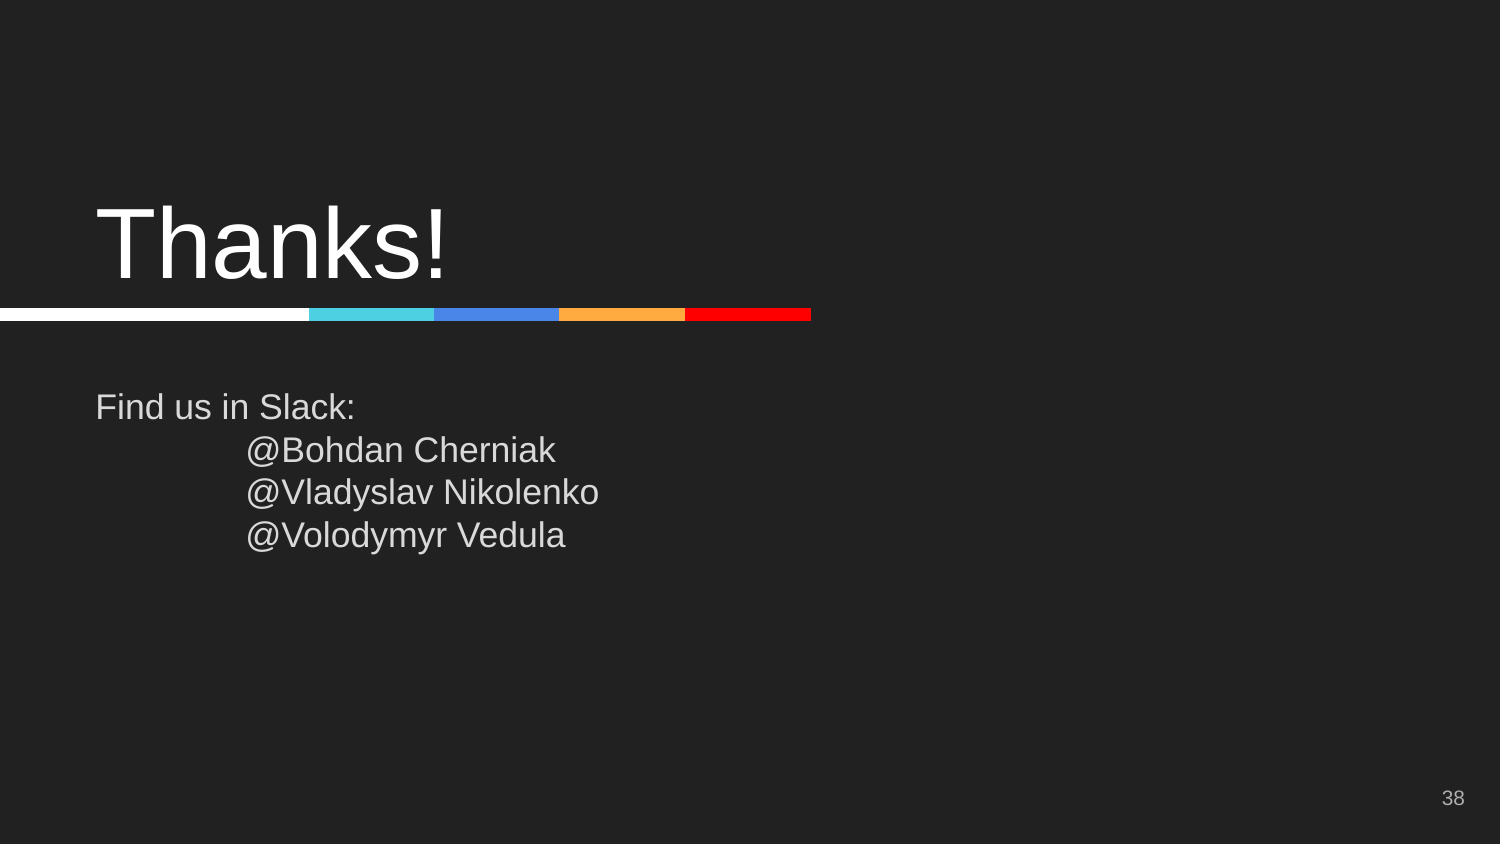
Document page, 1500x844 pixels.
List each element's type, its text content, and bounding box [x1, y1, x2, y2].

title Thanks! Find us in Slack: @Bohdan Cherniak @Vladyslav Nikolenko @Volodymyr Vedula [80, 73, 1125, 745]
slide_number ‹#› [1389, 764, 1480, 830]
